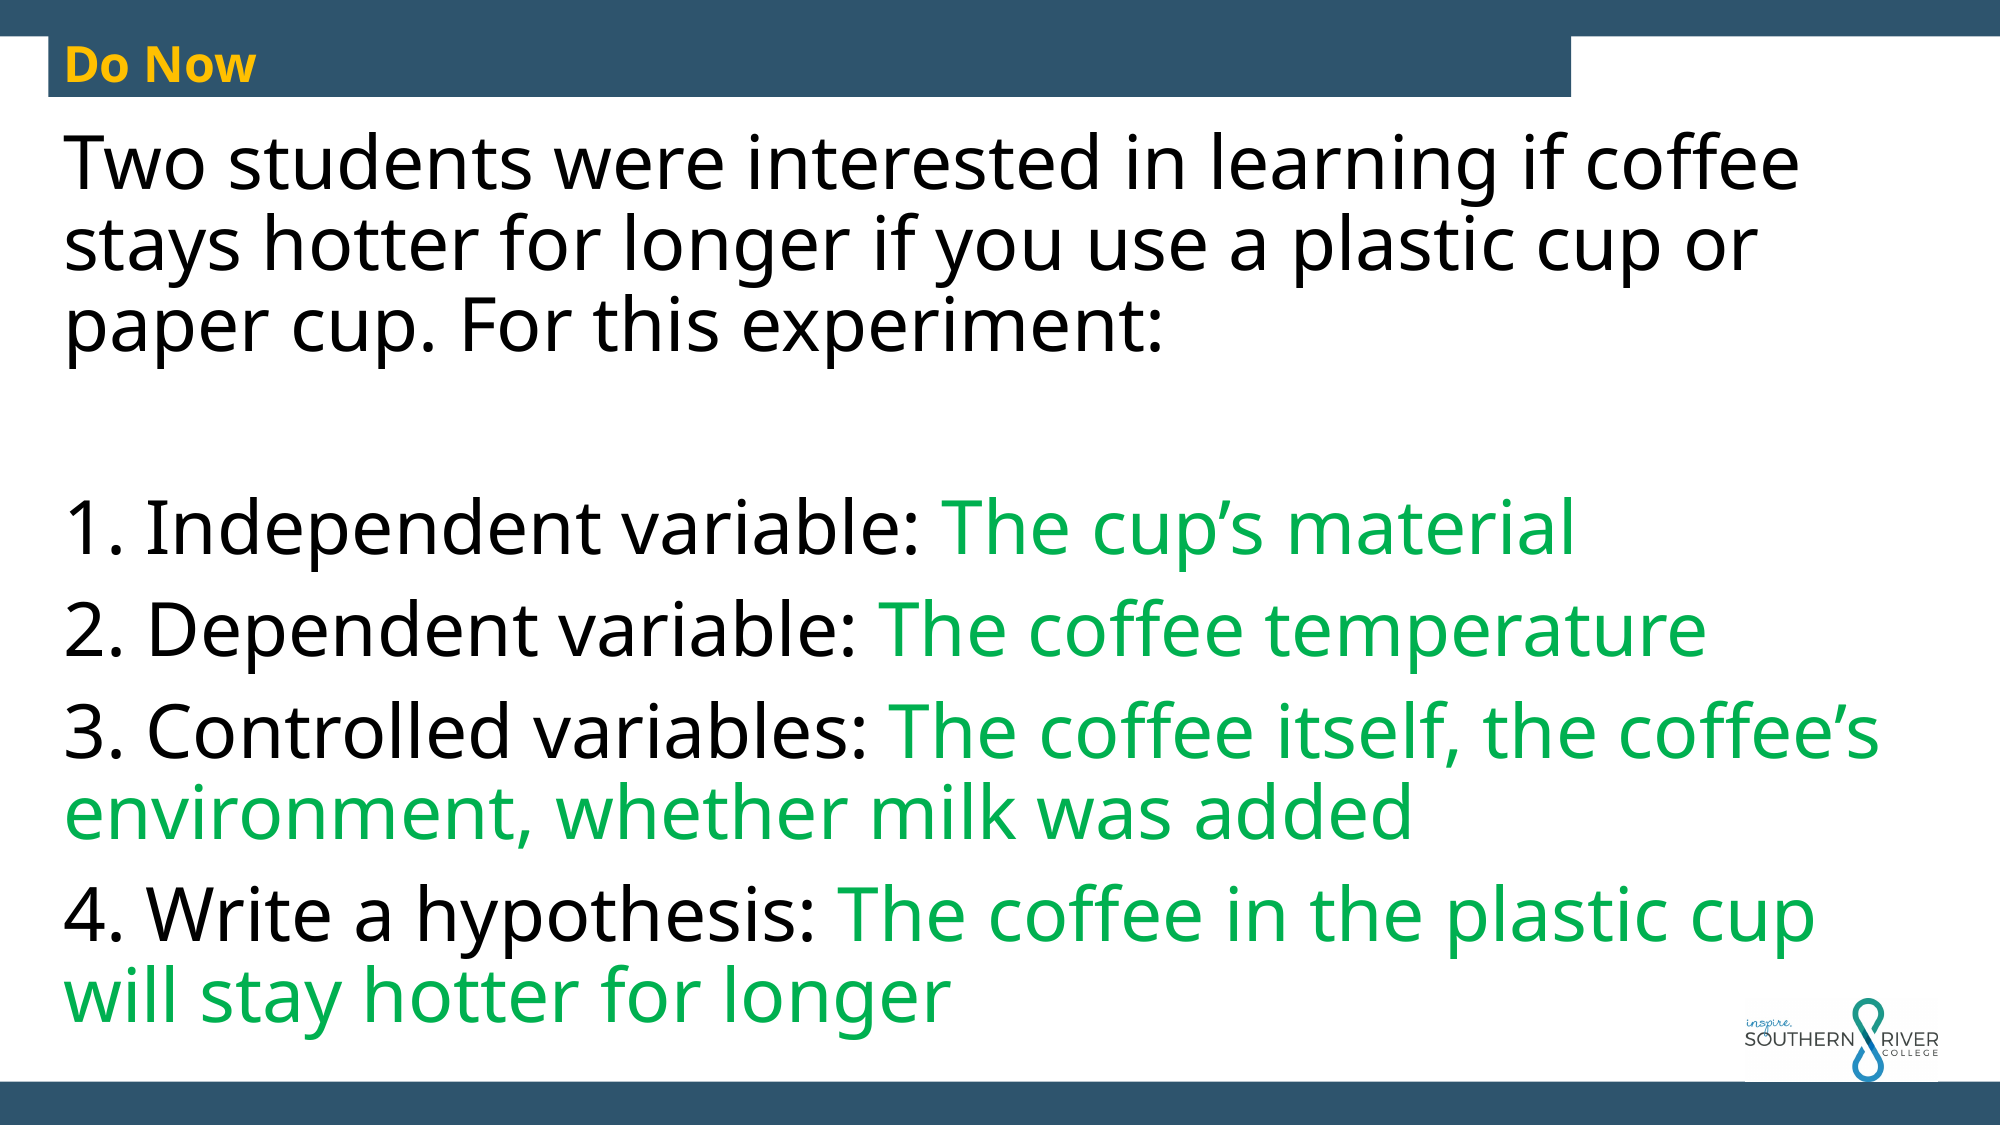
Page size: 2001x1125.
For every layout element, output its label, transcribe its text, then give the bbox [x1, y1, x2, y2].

list Two students were interested in learning if coffee stays hotter for longer if you use a plastic cup or paper cup. For this experiment: 1. Independent variable: The cup’s material 2. Dependent variable: The coffee temperature 3. Controlled variables: The coffee itself, the coffee’s environment, whether milk was added 4. Write a hypothesis: The coffee in the plastic cup will stay hotter for longer [48, 117, 1915, 283]
list Do Now [48, 35, 1572, 97]
picture [1745, 998, 1938, 1082]
